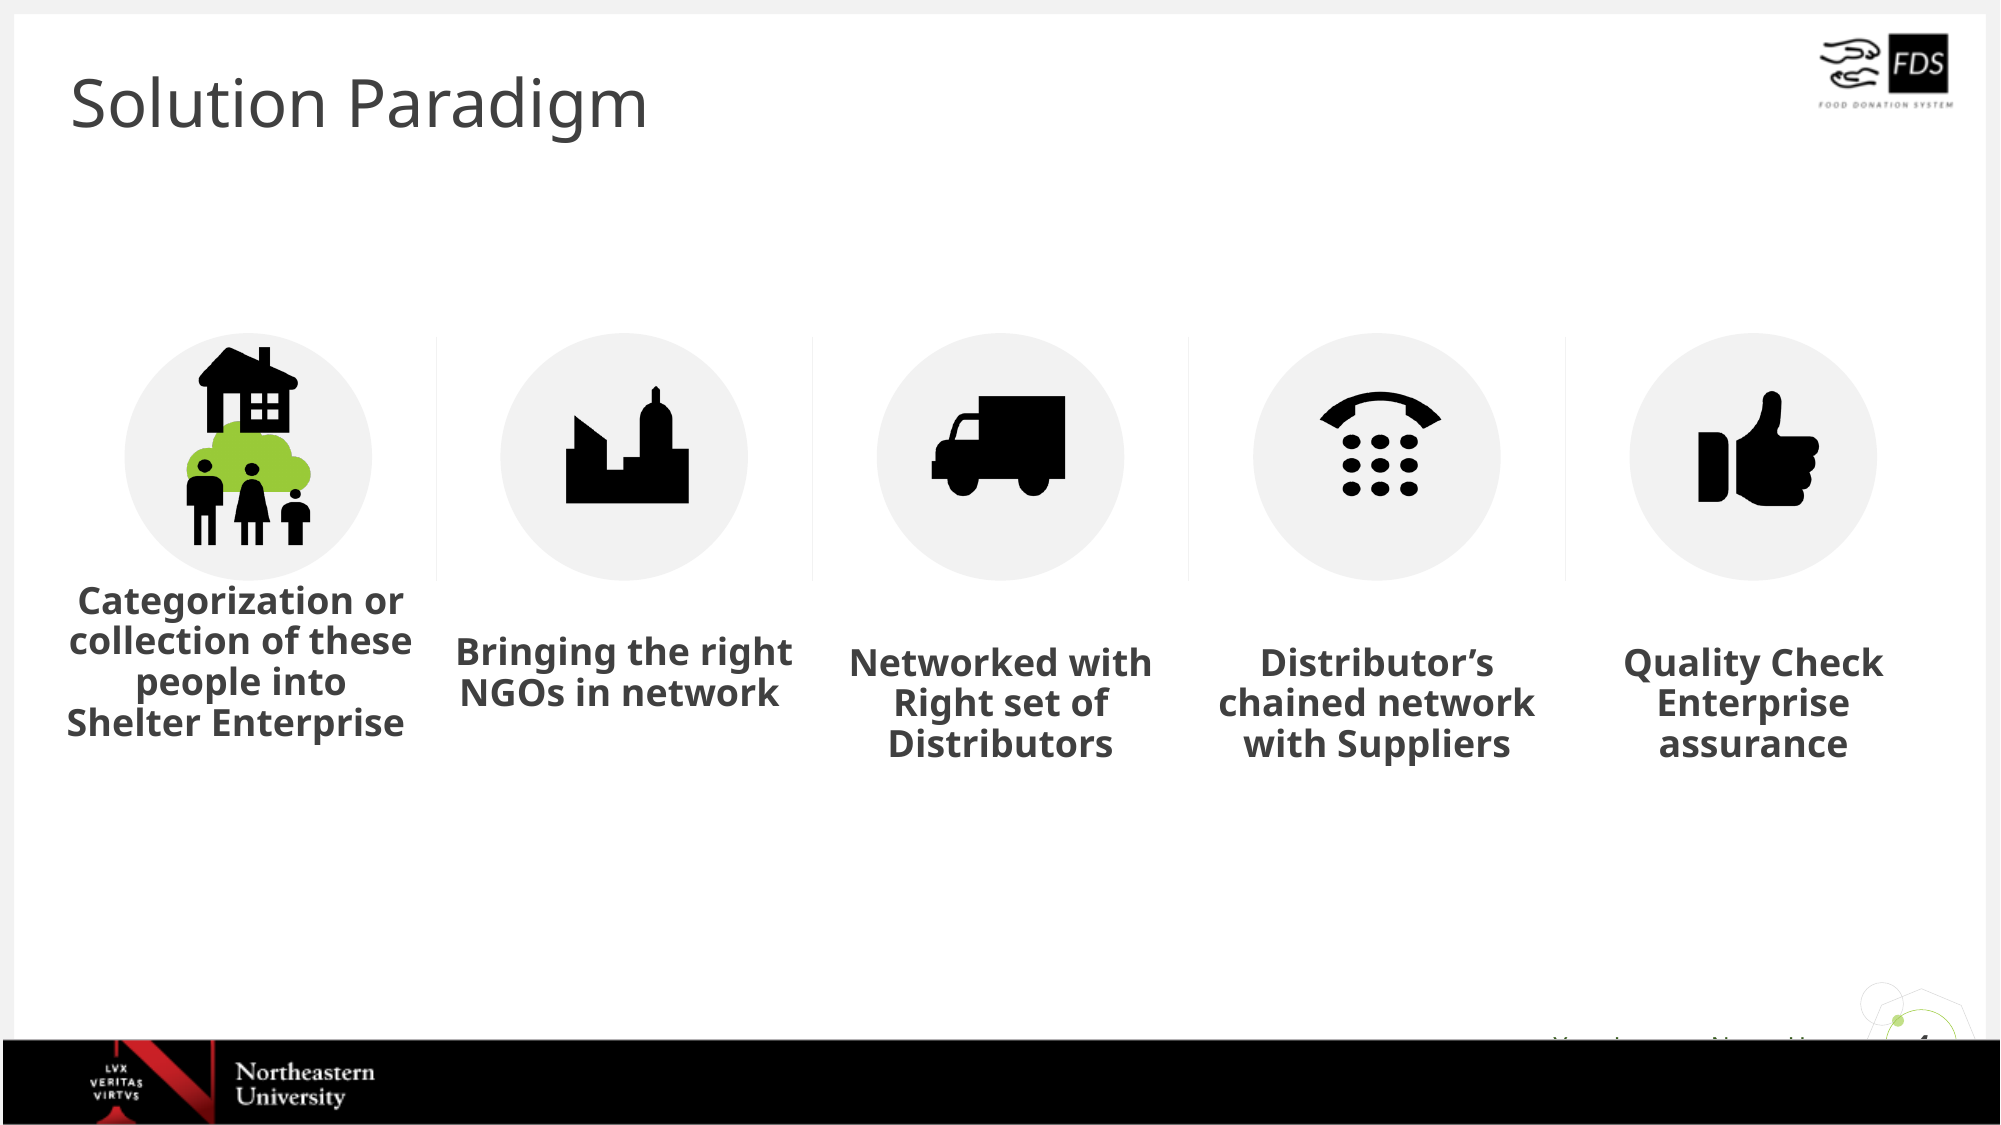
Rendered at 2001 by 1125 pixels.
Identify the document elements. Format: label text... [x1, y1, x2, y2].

picture [1792, 0, 1980, 165]
picture [3, 1039, 2000, 1125]
picture [1668, 358, 1849, 555]
slide_number 4 [1886, 1009, 1957, 1039]
title Solution Paradigm [70, 70, 1792, 142]
picture [529, 339, 725, 541]
picture [904, 339, 1092, 549]
list Categorization or collection of these people into Shelter Enterprise [63, 582, 419, 750]
list Distributor’s chained network with Suppliers [1199, 644, 1555, 727]
picture [1294, 374, 1466, 515]
picture [161, 304, 335, 581]
list Quality Check Enterprise assurance [1576, 644, 1931, 727]
list Networked with Right set of Distributors [823, 644, 1178, 727]
list Bringing the right NGOs in network [447, 592, 802, 676]
